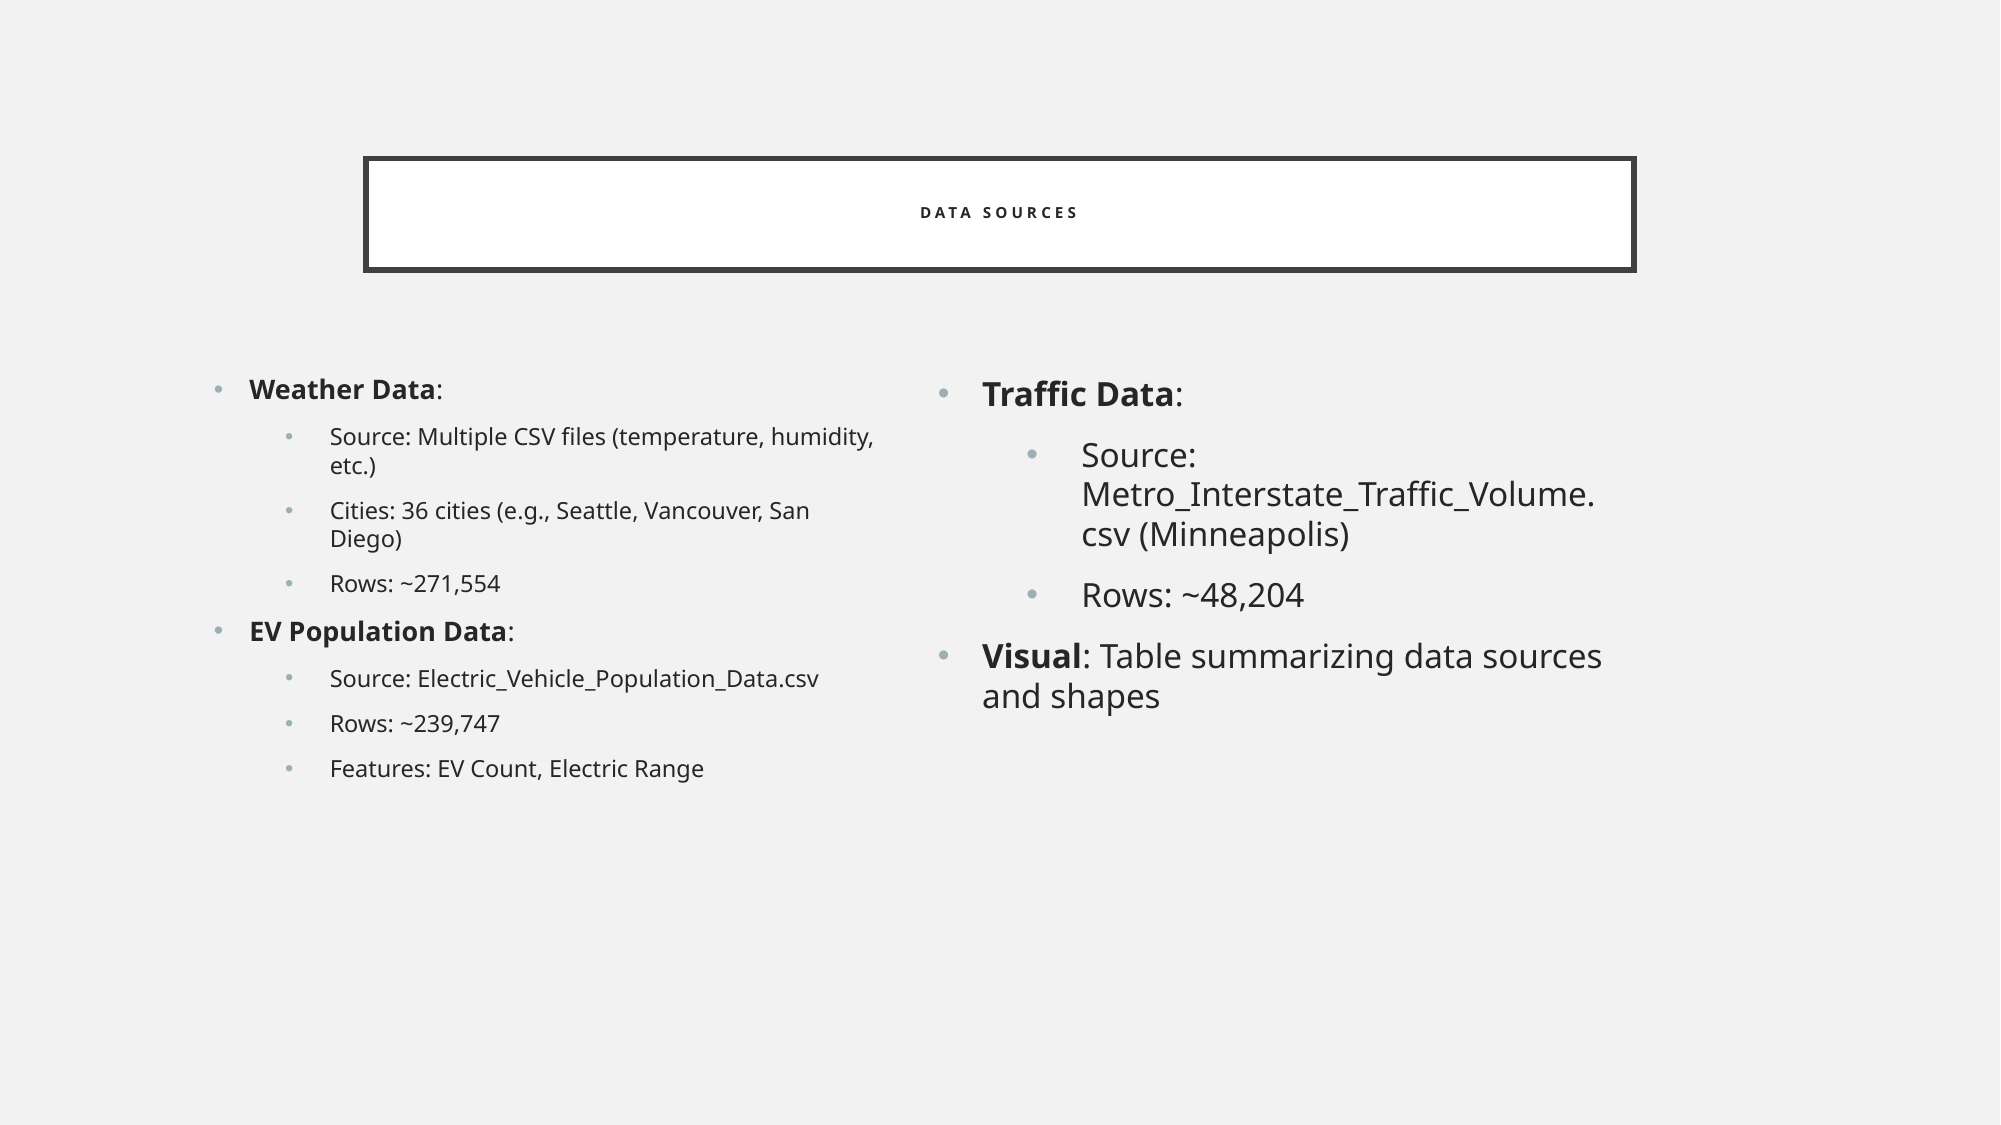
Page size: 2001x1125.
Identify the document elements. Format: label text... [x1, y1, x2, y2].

title Data Sources [363, 156, 1637, 273]
list Weather Data: Source: Multiple CSV files (temperature, humidity, etc.) Cities: 36 cities (e.g., Seattle, Vancouver, San Diego) Rows: ~271,554 EV Population Data: Source: Electric_Vehicle_Population_Data.csv Rows: ~239,747 Features: EV Count, Electric Range [198, 365, 900, 792]
list Traffic Data: Source: Metro_Interstate_Traffic_Volume.csv (Minneapolis) Rows: ~48,204 Visual: Table summarizing data sources and shapes [922, 365, 1621, 792]
